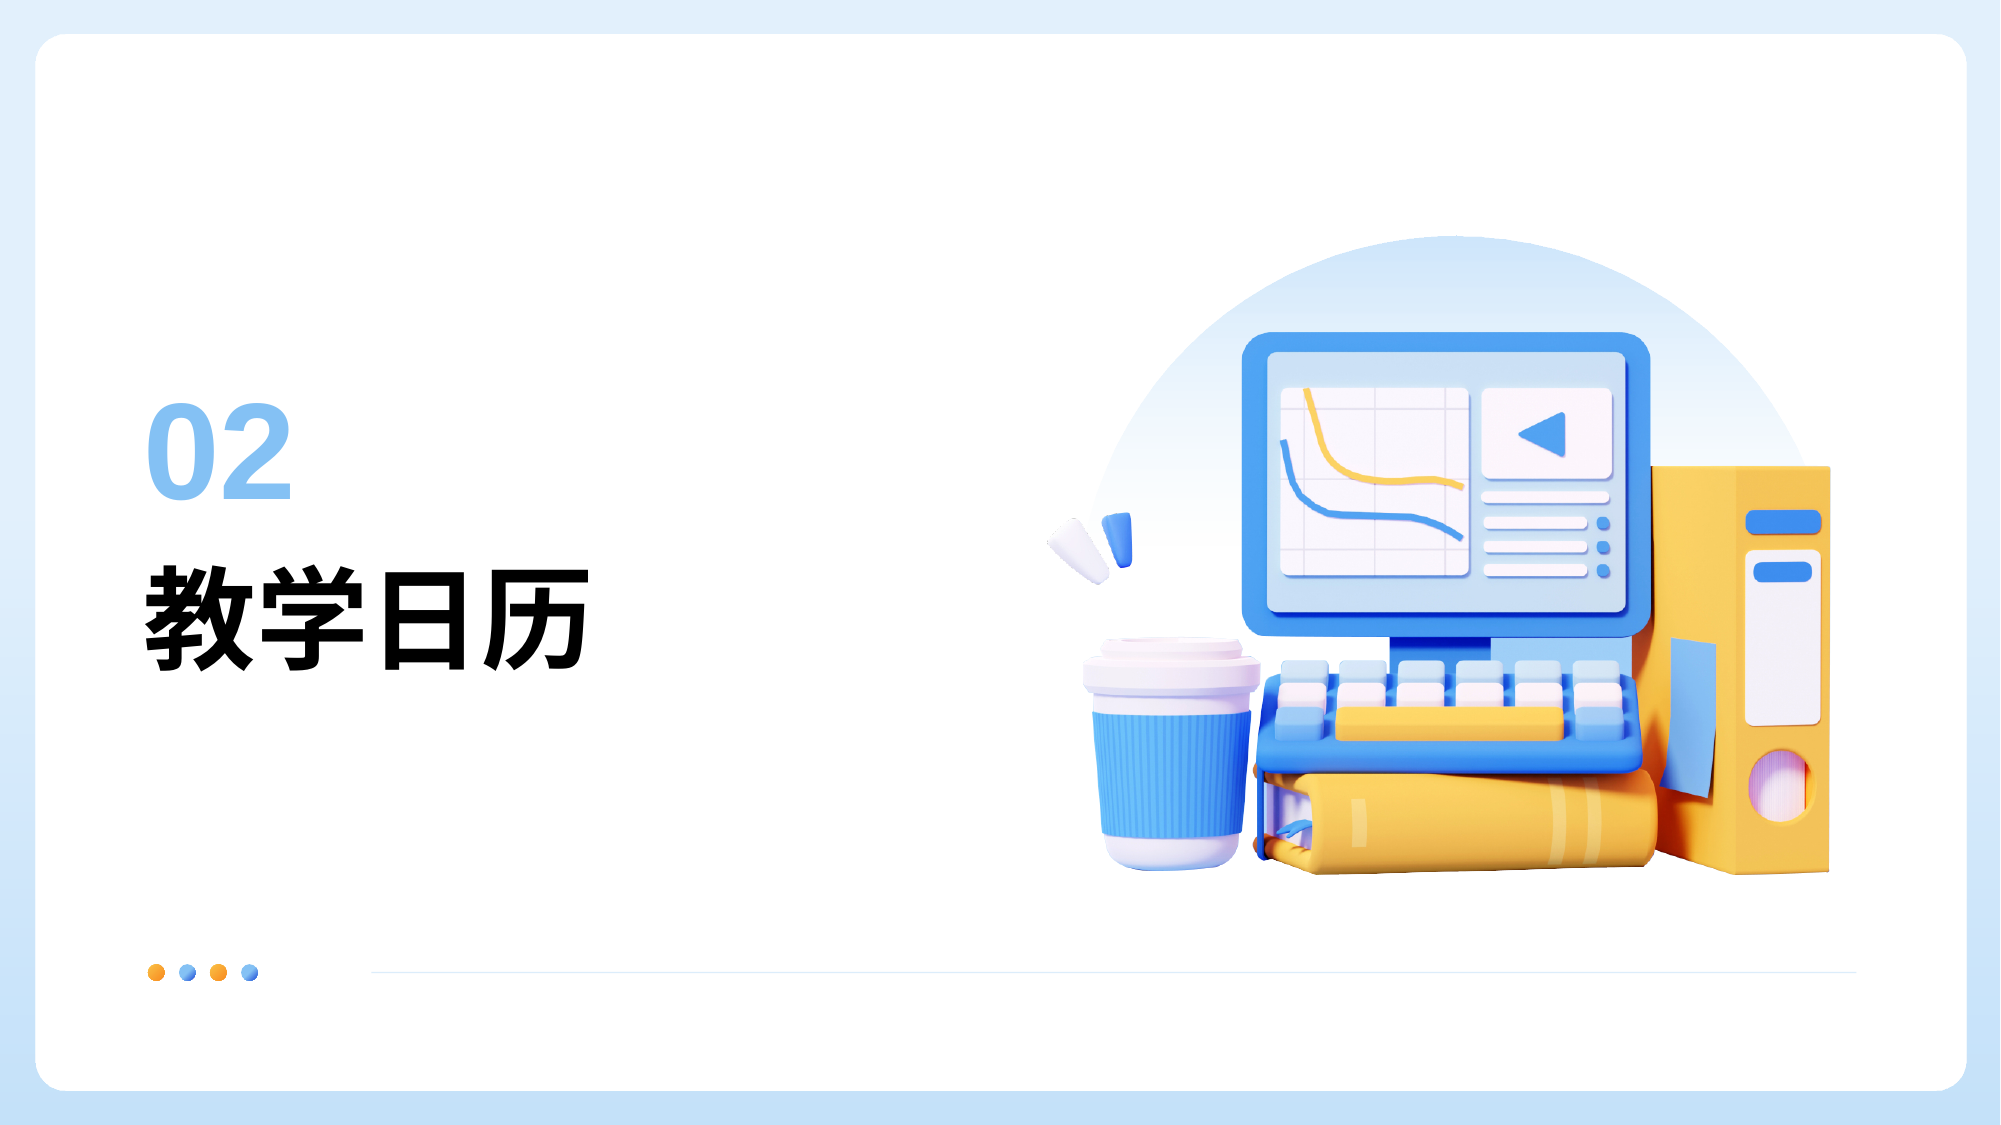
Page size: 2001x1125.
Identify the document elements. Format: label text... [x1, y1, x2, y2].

picture [1031, 320, 1885, 891]
title 教学日历 [143, 549, 951, 942]
list 02 [143, 255, 951, 527]
